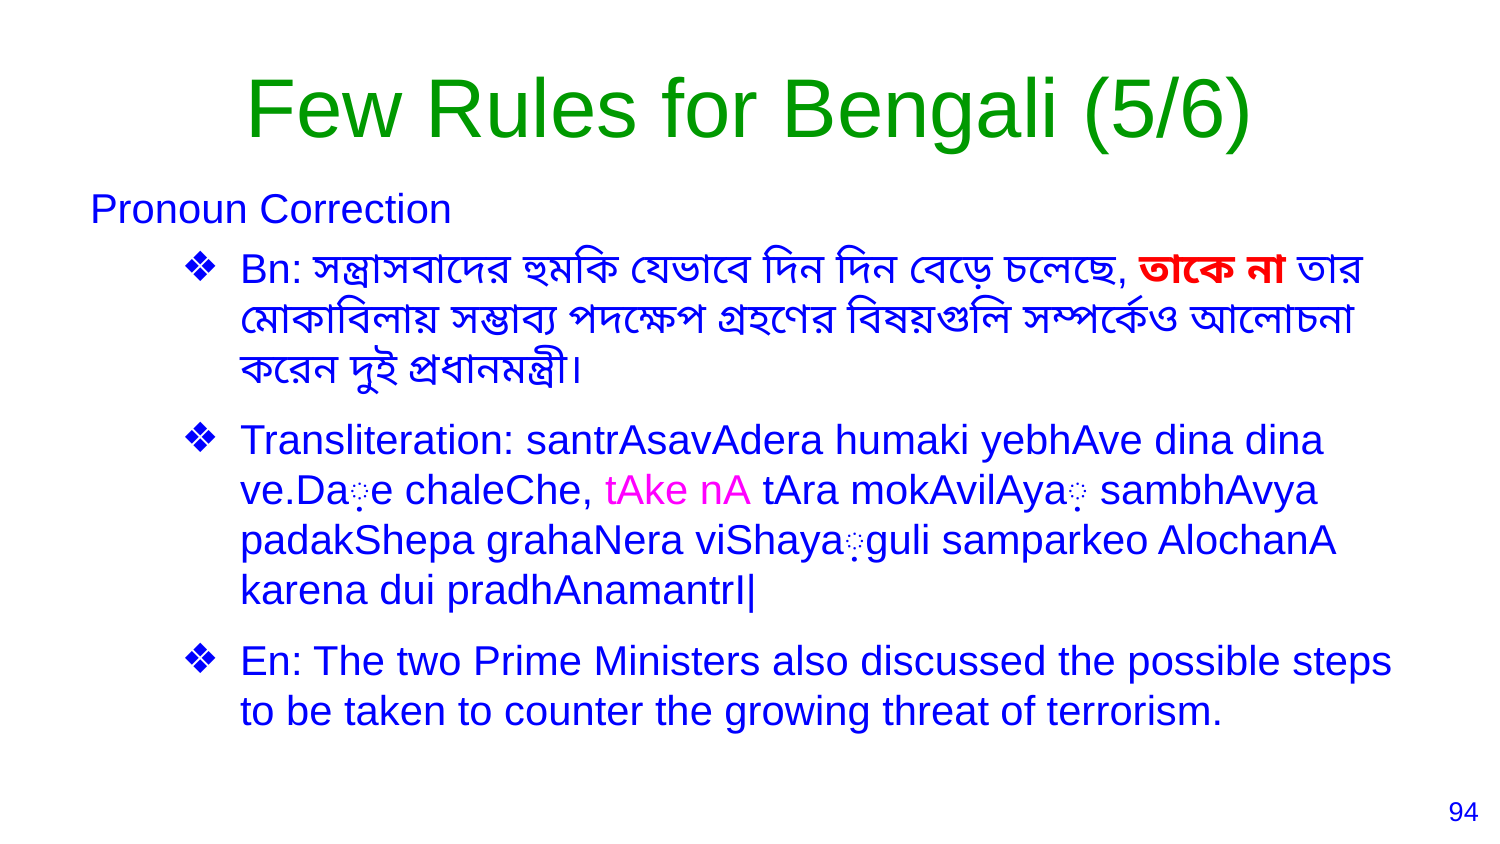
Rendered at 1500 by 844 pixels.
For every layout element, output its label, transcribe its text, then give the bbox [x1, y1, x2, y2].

list Pronoun Correction Bn: সন্ত্রাসবাদের হুমকি যেভাবে দিন দিন বেড়ে চলেছে, তাকে না তার মোকাবিলায় সম্ভাব্য পদক্ষেপ গ্রহণের বিষয়গুলি সম্পর্কেও আলোচনা করেন দুই প্রধানমন্ত্রী। Transliteration: santrAsavAdera humaki yebhAve dina dina ve.Da়e chaleChe, tAke nA tAra mokAvilAya় sambhAvya padakShepa grahaNera viShaya়guli samparkeo AlochanA karena dui pradhAnamantrI| En: The two Prime Ministers also discussed the possible steps to be taken to counter the growing threat of terrorism. [75, 174, 1425, 732]
title Few Rules for Bengali (5/6) [75, 33, 1425, 174]
slide_number ‹#› [1403, 779, 1494, 844]
